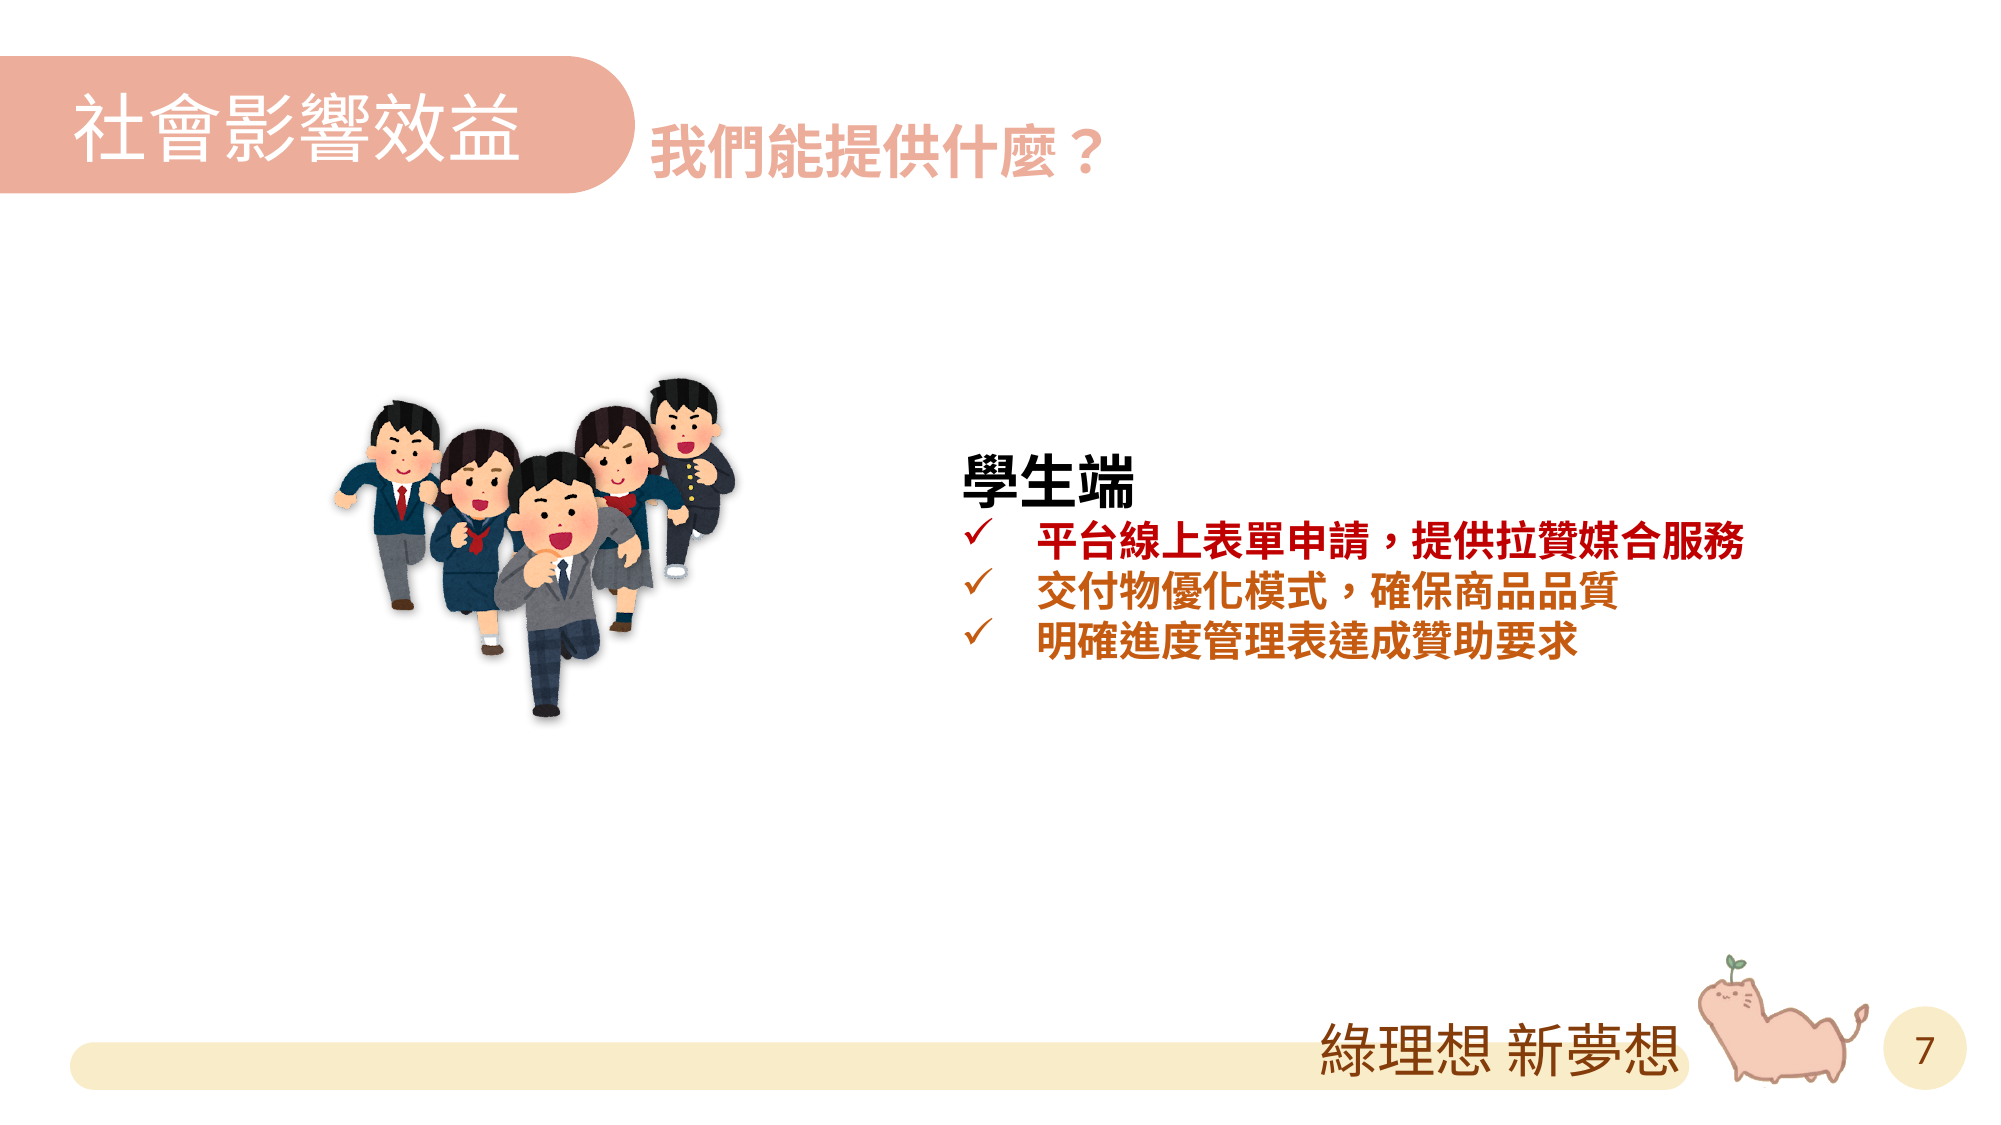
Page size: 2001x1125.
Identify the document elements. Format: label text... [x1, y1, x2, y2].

text_box [69, 1041, 1304, 1091]
text_box 綠理想 新夢想 [1304, 1006, 1697, 1092]
text_box [0, 55, 634, 195]
text_box 我們能提供什麼？ [634, 107, 1180, 193]
text_box 學生端 平台線上表單申請，提供拉贊媒合服務 交付物優化模式，確保商品品質 明確進度管理表達成贊助要求 [946, 437, 1761, 673]
text_box 社會影響效益 [57, 73, 538, 179]
text_box 7 [1884, 1005, 1968, 1091]
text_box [333, 368, 747, 726]
picture [1687, 947, 1884, 1088]
